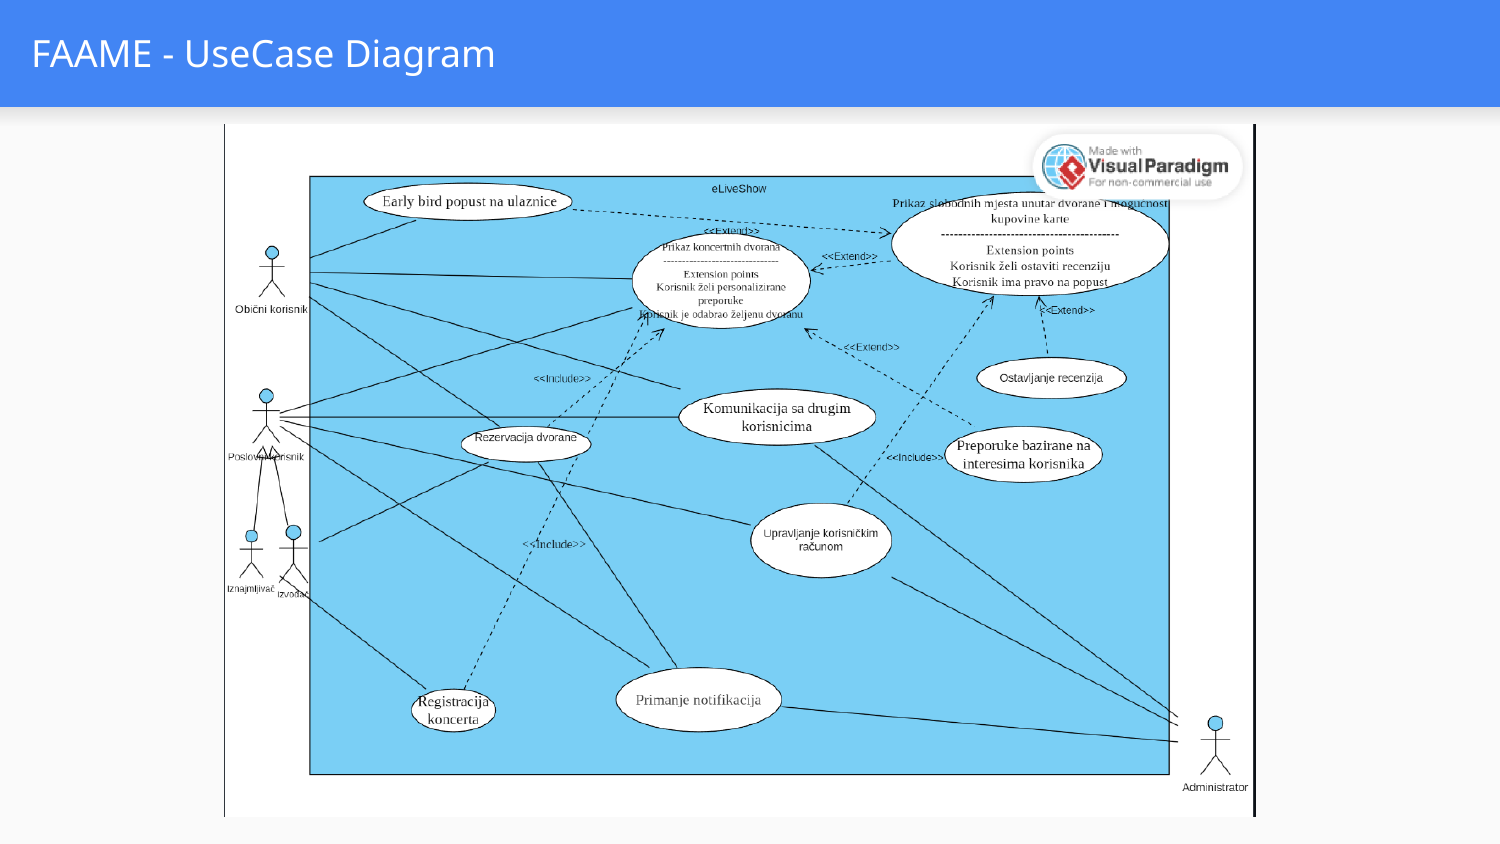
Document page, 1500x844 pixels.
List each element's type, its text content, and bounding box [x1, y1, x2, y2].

picture [224, 123, 1256, 817]
title FAAME - UseCase Diagram [16, 2, 1464, 102]
